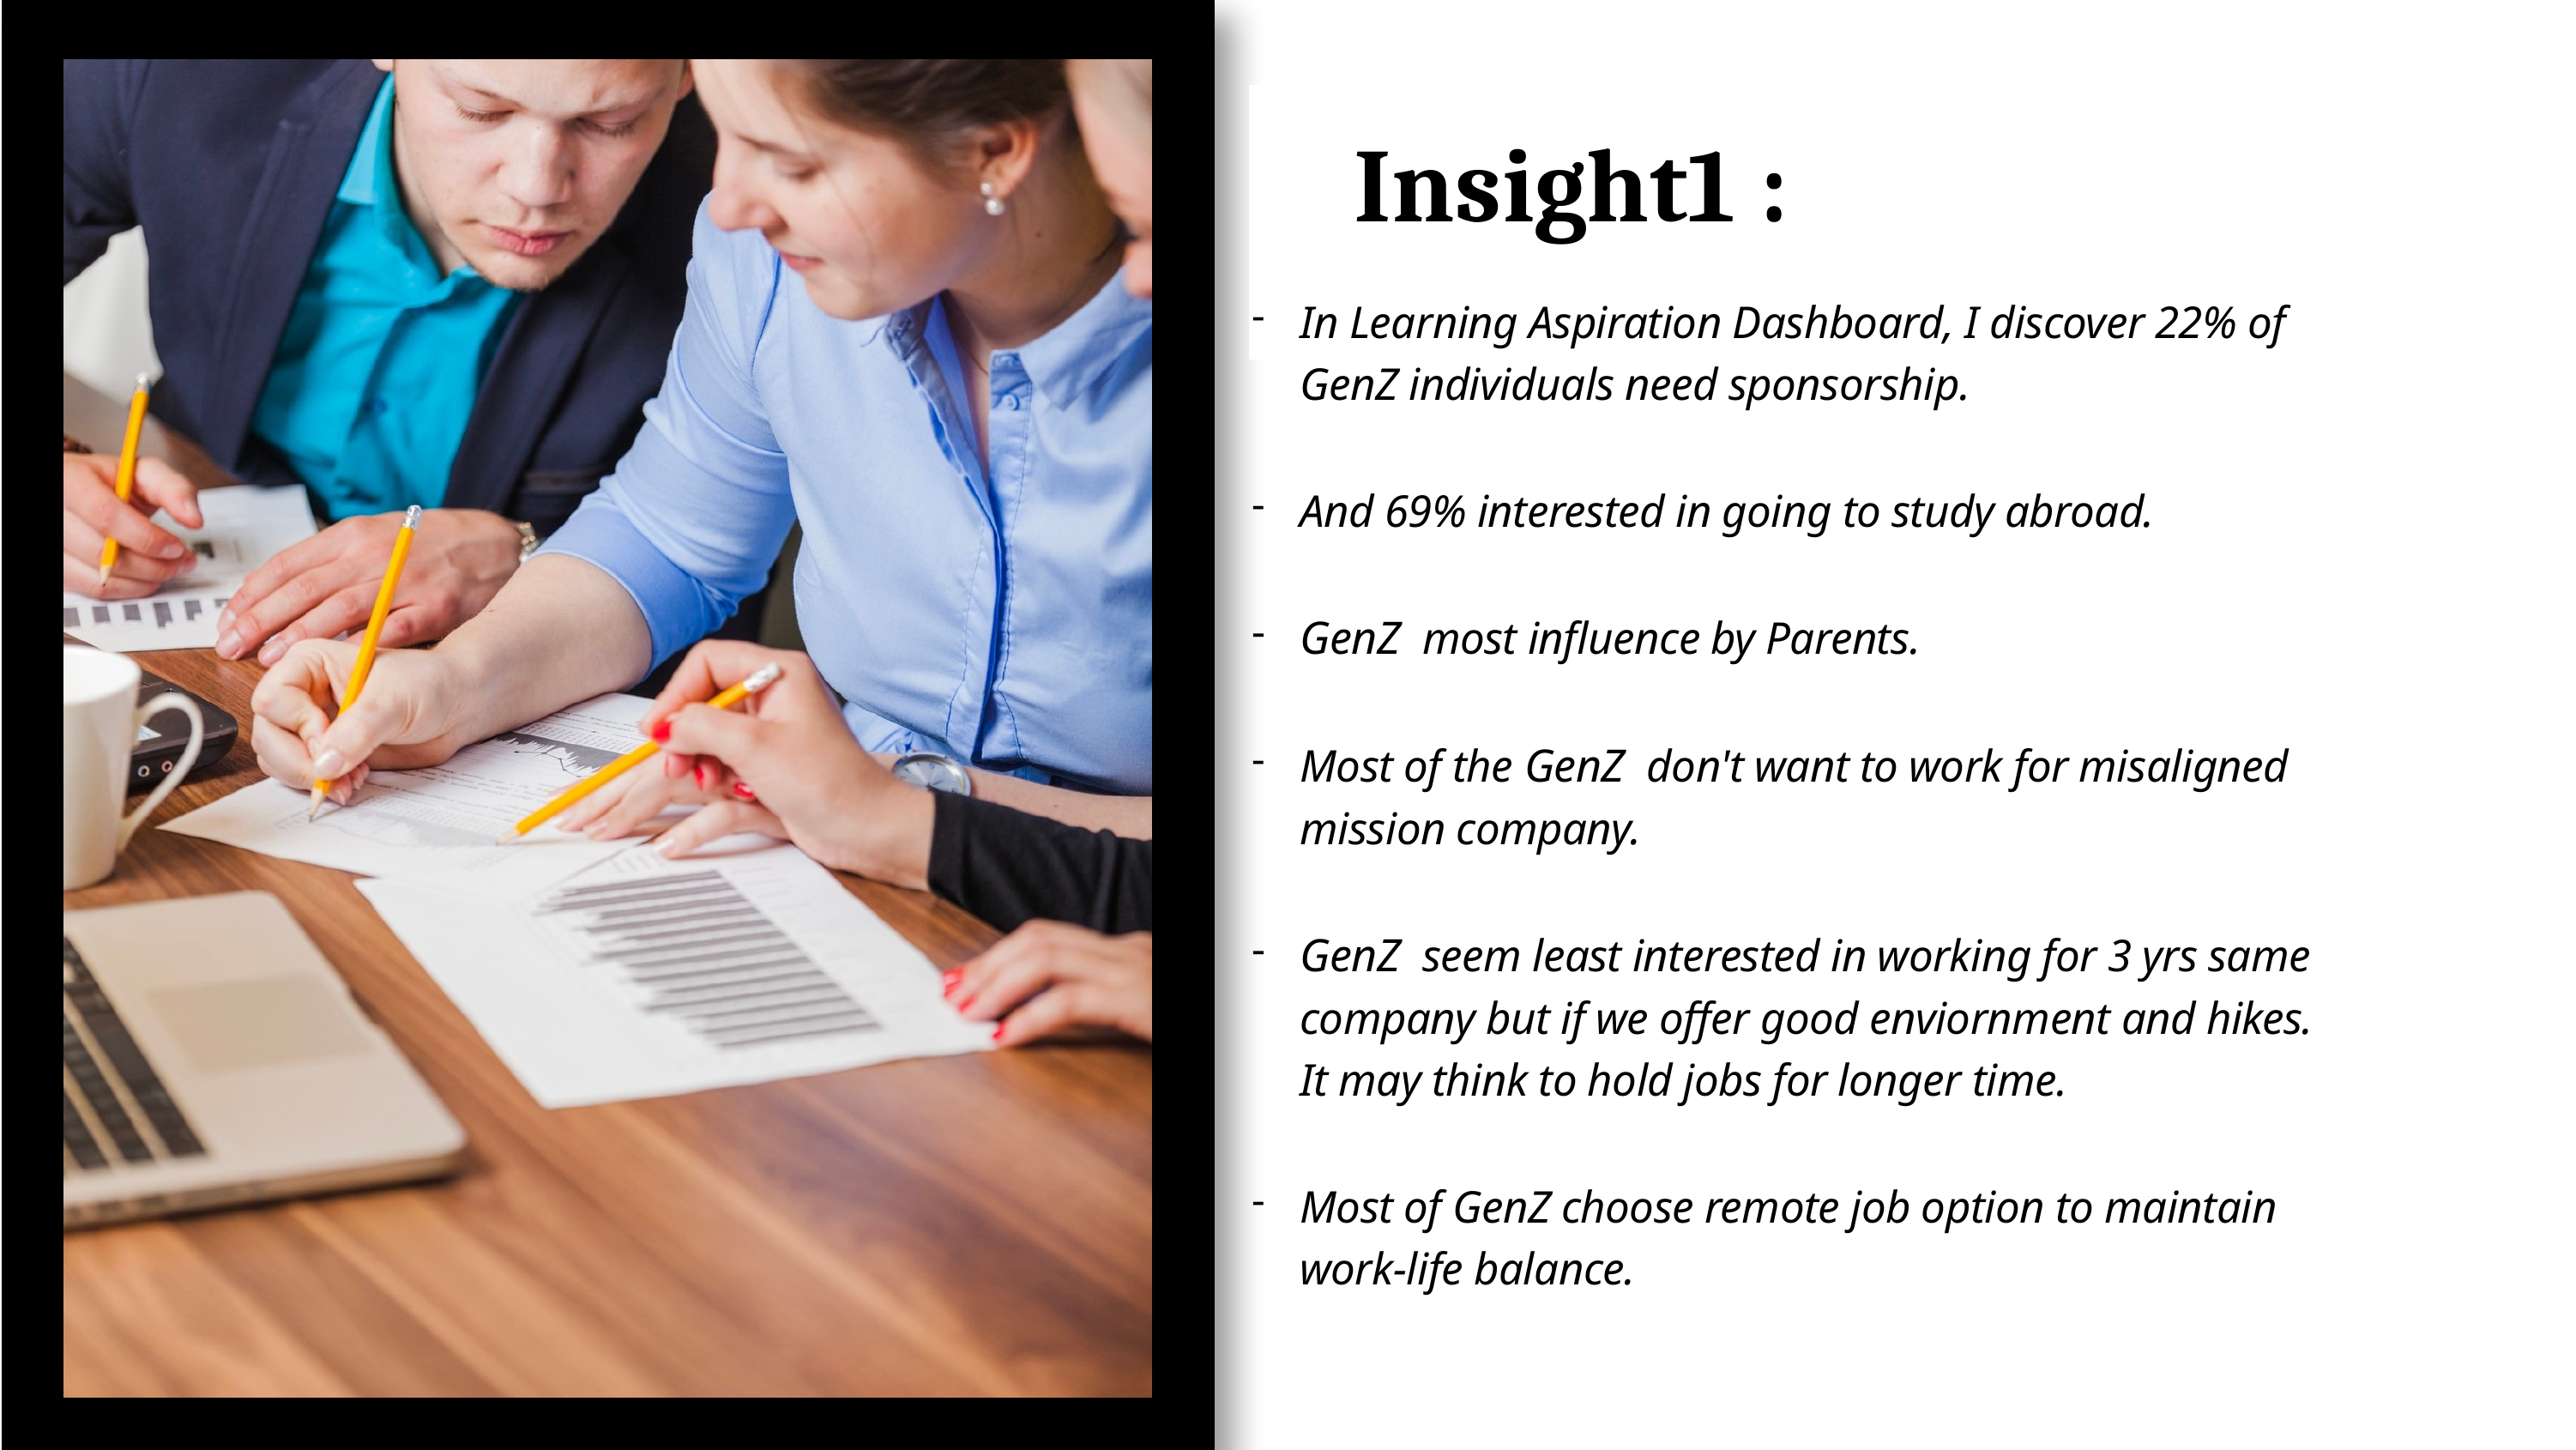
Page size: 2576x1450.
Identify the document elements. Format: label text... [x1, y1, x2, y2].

title Insight1 : [1249, 85, 2467, 360]
text_box In Learning Aspiration Dashboard, I discover 22% of GenZ individuals need sponsorship. And 69% interested in going to study abroad. GenZ most influence by Parents. Most of the GenZ don't want to work for misaligned mission company. GenZ seem least interested in working for 3 yrs same company but if we offer good enviornment and hikes. It may think to hold jobs for longer time. Most of GenZ choose remote job option to maintain work-life balance. [1250, 284, 2338, 1420]
picture [63, 58, 1153, 1399]
